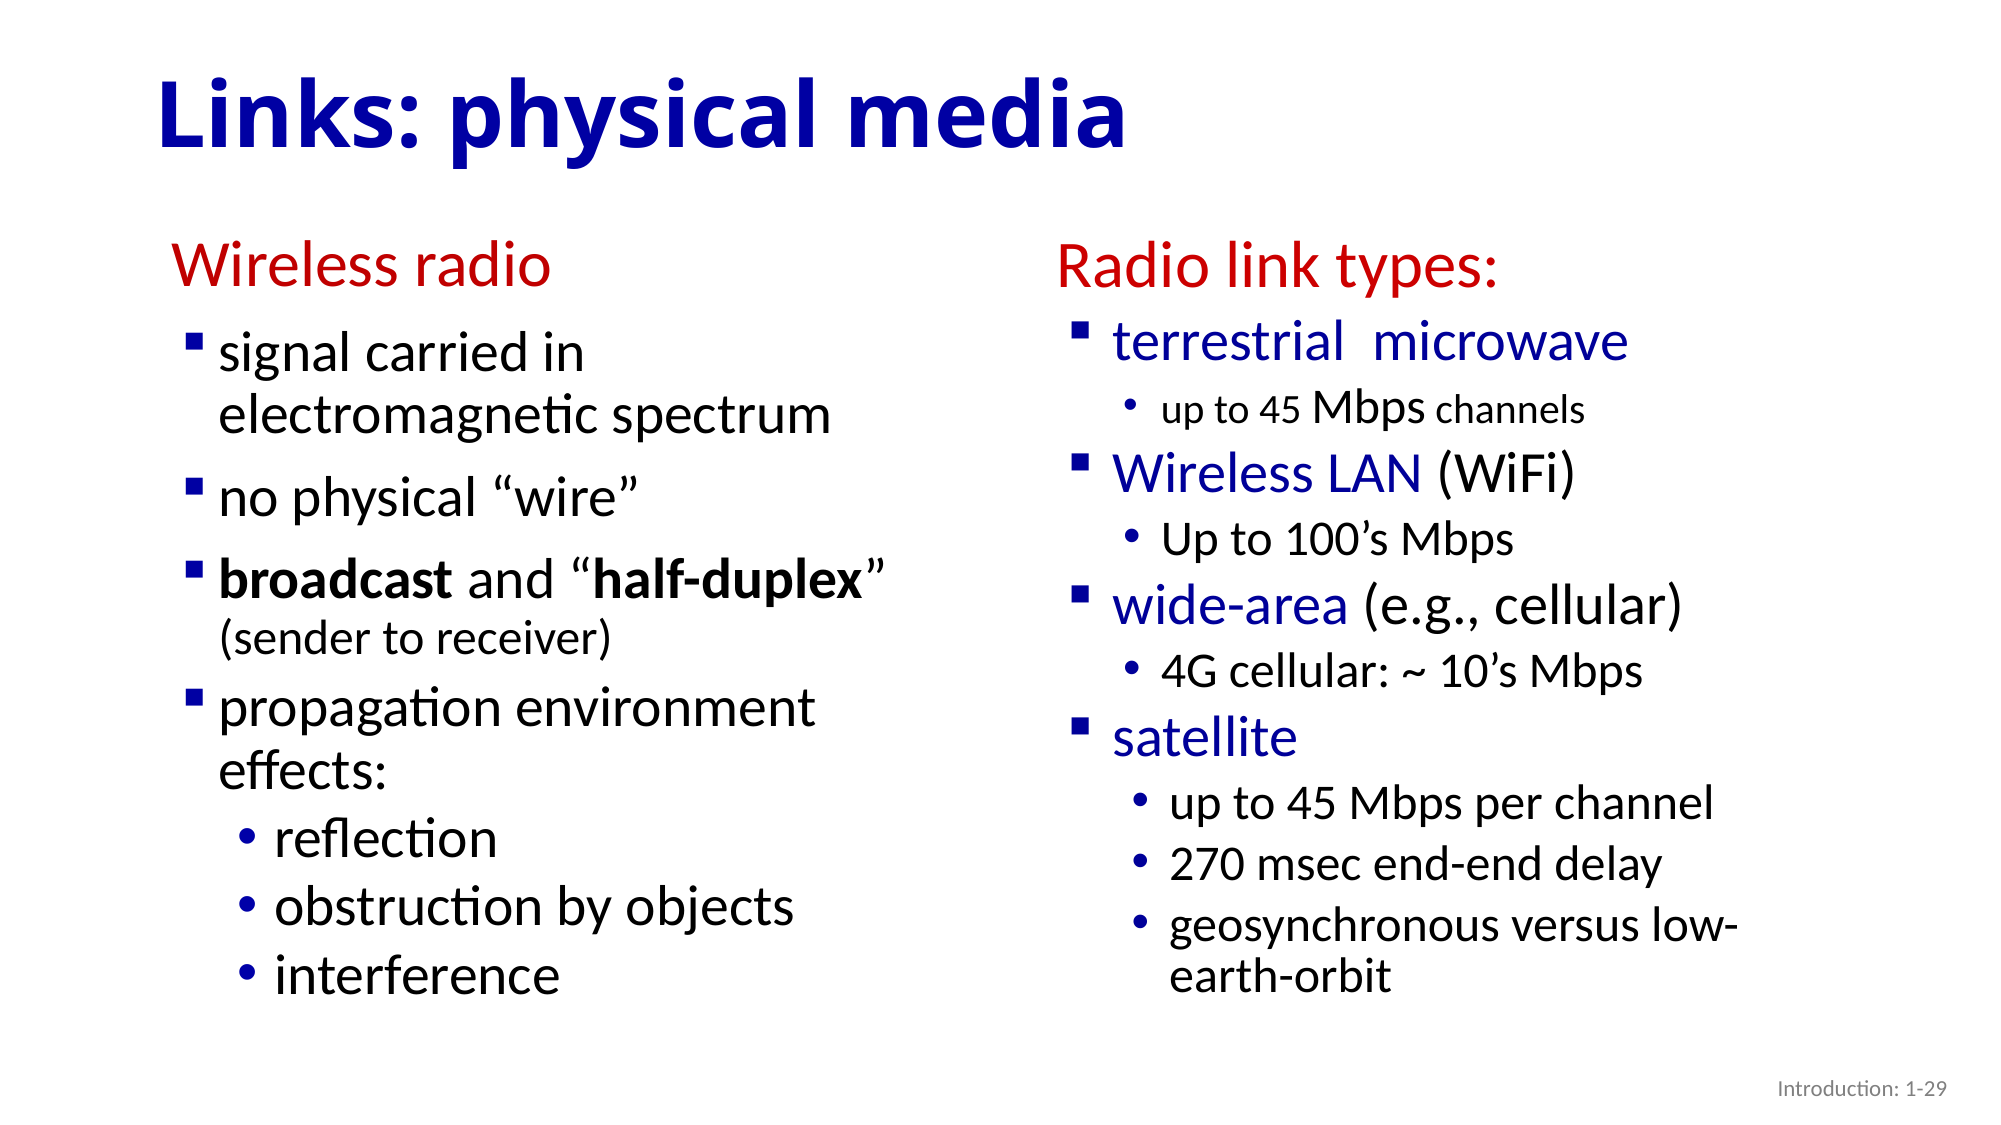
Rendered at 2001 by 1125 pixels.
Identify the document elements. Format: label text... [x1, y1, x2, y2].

title Links: physical media [139, 44, 1865, 192]
text_box Wireless radio signal carried in electromagnetic spectrum no physical “wire” broadcast and “half-duplex” (sender to receiver) propagation environment effects: reflection obstruction by objects interference [156, 222, 928, 1023]
slide_number Introduction: 1-29 [1512, 1056, 1963, 1117]
text_box Radio link types: terrestrial microwave up to 45 Mbps channels Wireless LAN (WiFi) Up to 100’s Mbps wide-area (e.g., cellular) 4G cellular: ~ 10’s Mbps satellite up to 45 Mbps per channel 270 msec end-end delay geosynchronous versus low-earth-orbit [1041, 222, 1813, 1062]
